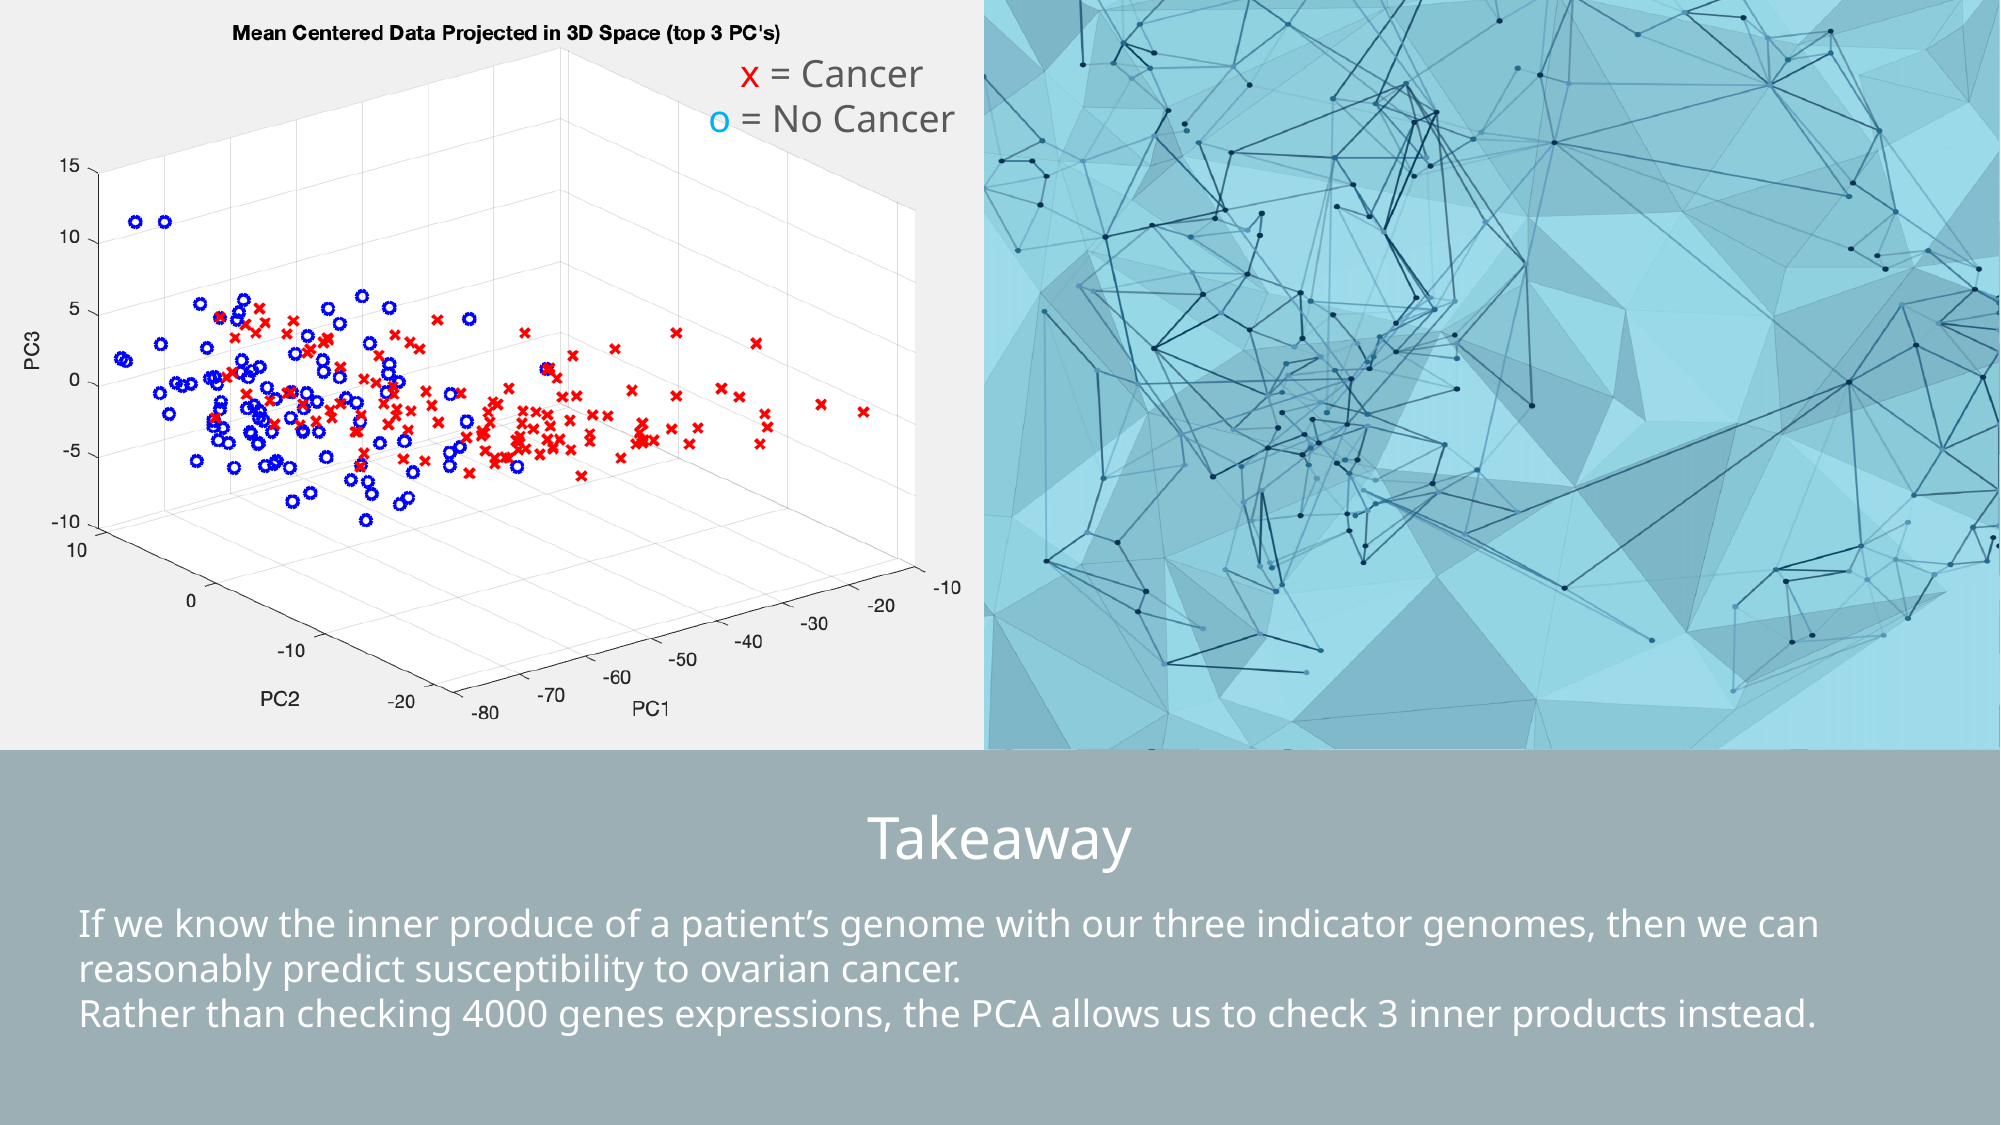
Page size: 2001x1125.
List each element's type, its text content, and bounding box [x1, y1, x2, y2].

picture [0, 0, 2000, 882]
text_box If we know the inner produce of a patient’s genome with our three indicator genomes, then we can reasonably predict susceptibility to ovarian cancer. Rather than checking 4000 genes expressions, the PCA allows us to check 3 inner products instead. [63, 892, 1937, 1043]
subtitle Takeaway [442, 793, 1116, 878]
